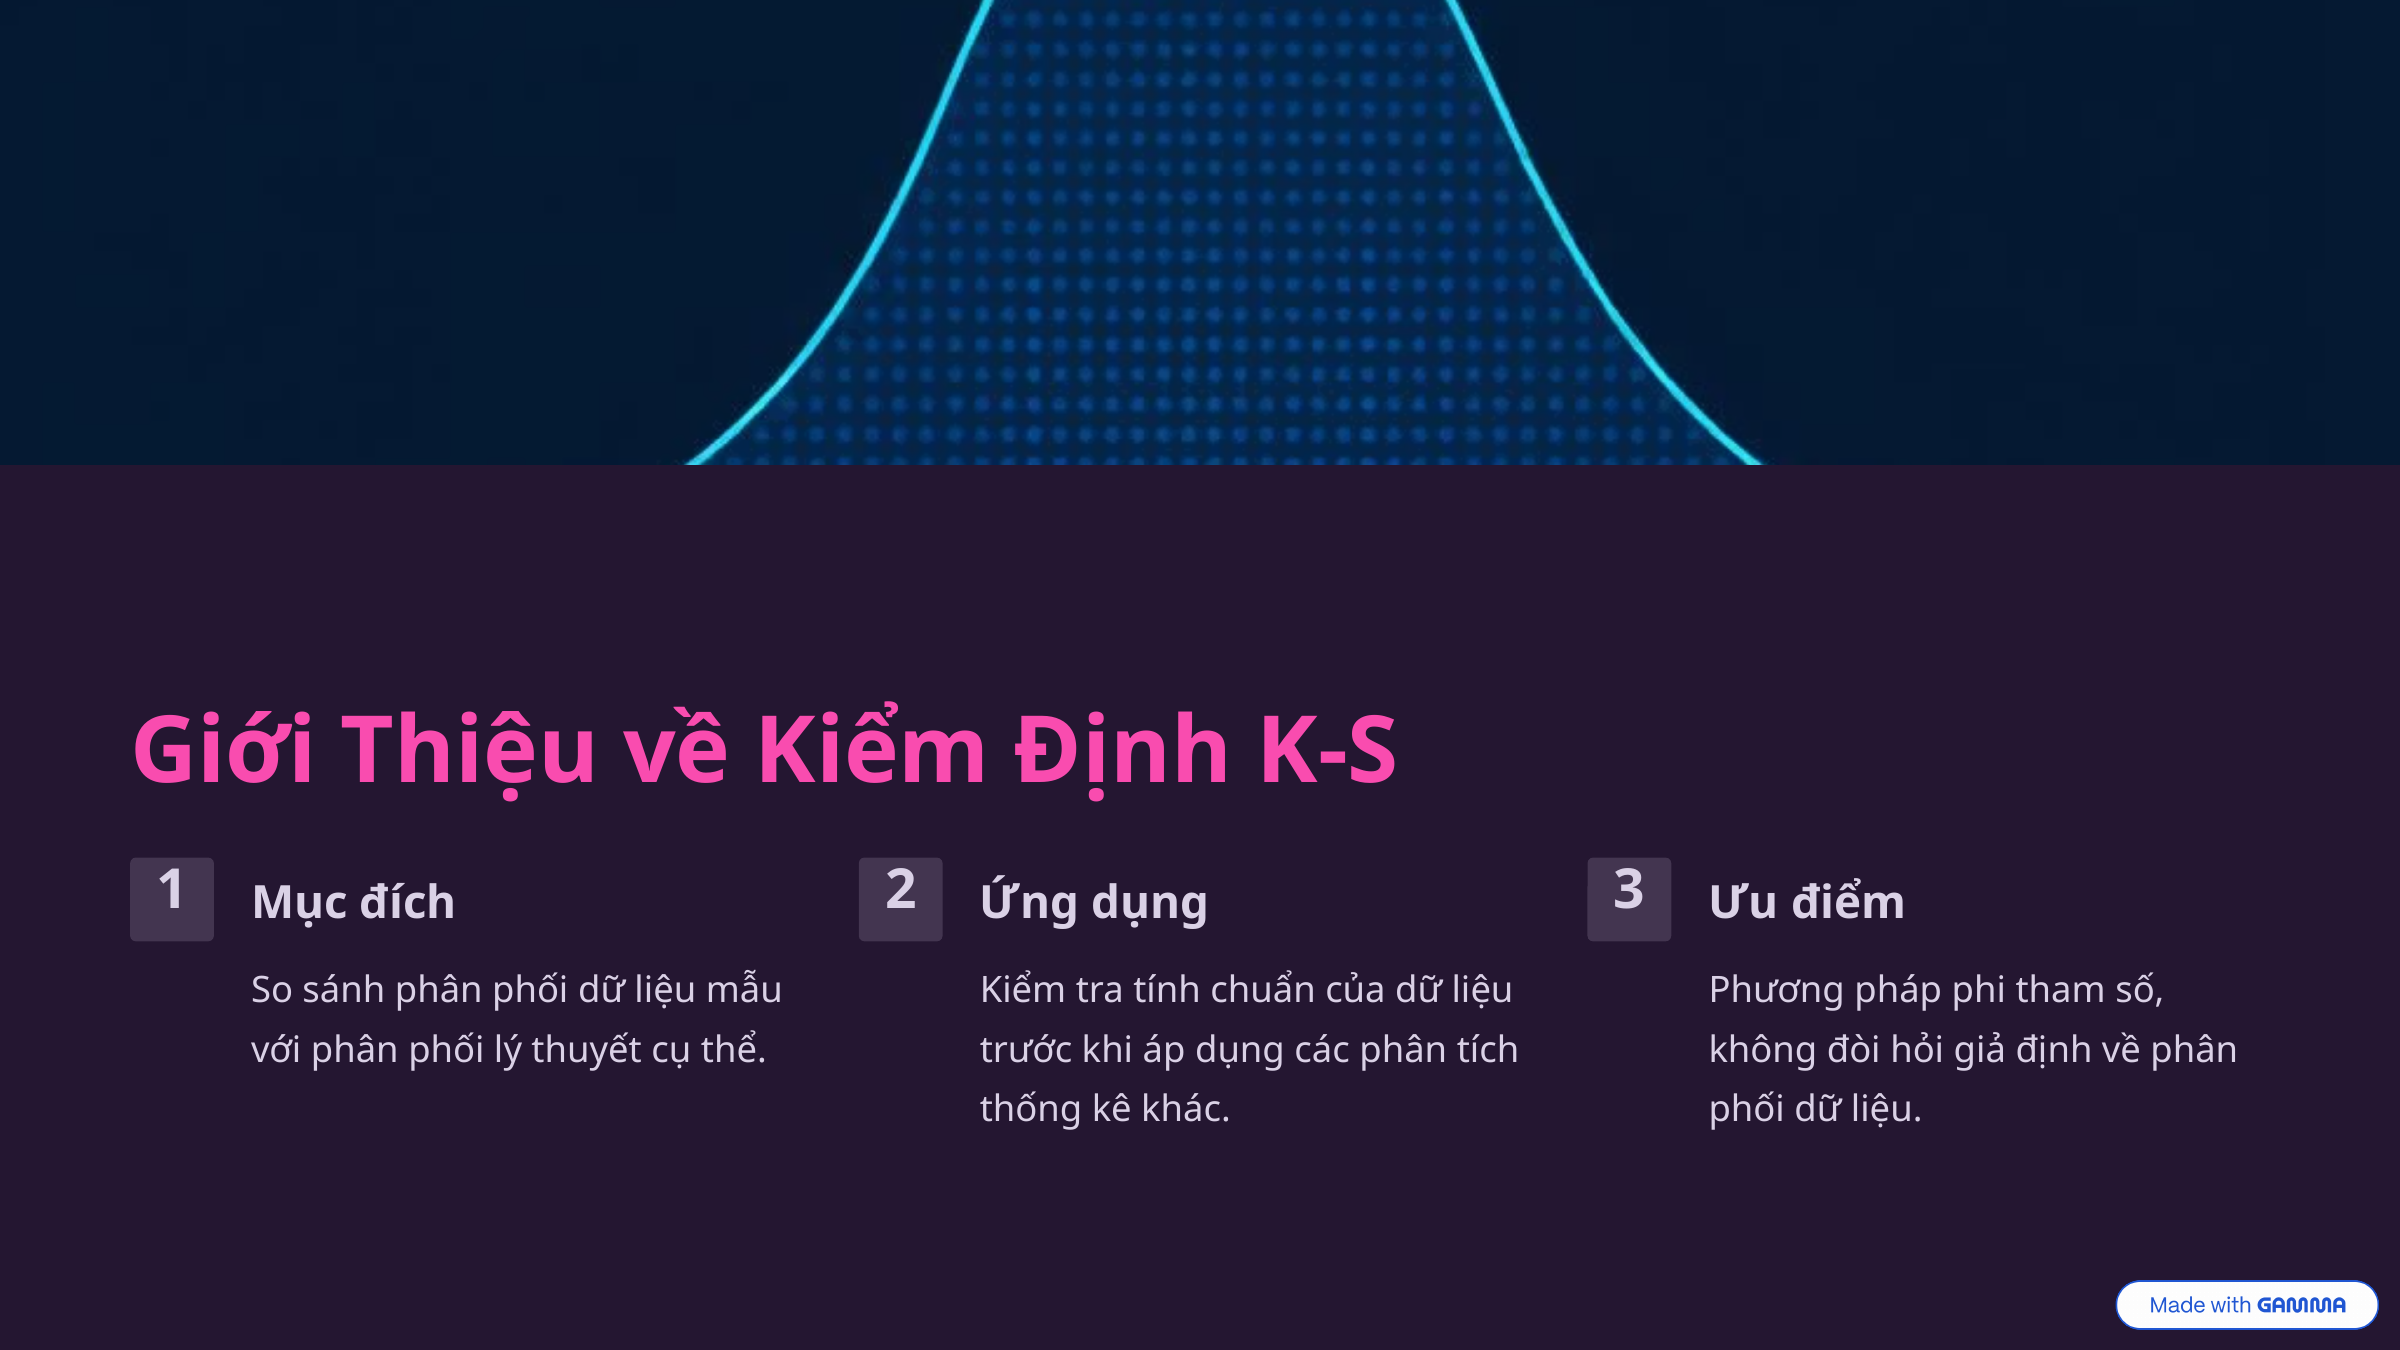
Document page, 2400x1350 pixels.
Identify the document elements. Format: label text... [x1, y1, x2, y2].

text_box [858, 857, 943, 942]
text_box [130, 857, 214, 942]
picture [2106, 1271, 2389, 1339]
text_box Mục đích [251, 870, 717, 929]
text_box Giới Thiệu về Kiểm Định K-S [130, 685, 1386, 802]
text_box 3 [1601, 864, 1658, 935]
text_box Ưu điểm [1708, 870, 2174, 929]
text_box [1587, 857, 1672, 942]
text_box Kiểm tra tính chuẩn của dữ liệu trước khi áp dụng các phân tích thống kê khác. [979, 950, 1541, 1130]
text_box 2 [872, 864, 929, 935]
text_box Ứng dụng [979, 870, 1445, 929]
picture [0, 0, 2400, 466]
text_box Phương pháp phi tham số, không đòi hỏi giả định về phân phối dữ liệu. [1708, 950, 2270, 1130]
text_box 1 [144, 864, 200, 935]
text_box So sánh phân phối dữ liệu mẫu với phân phối lý thuyết cụ thể. [251, 950, 813, 1070]
